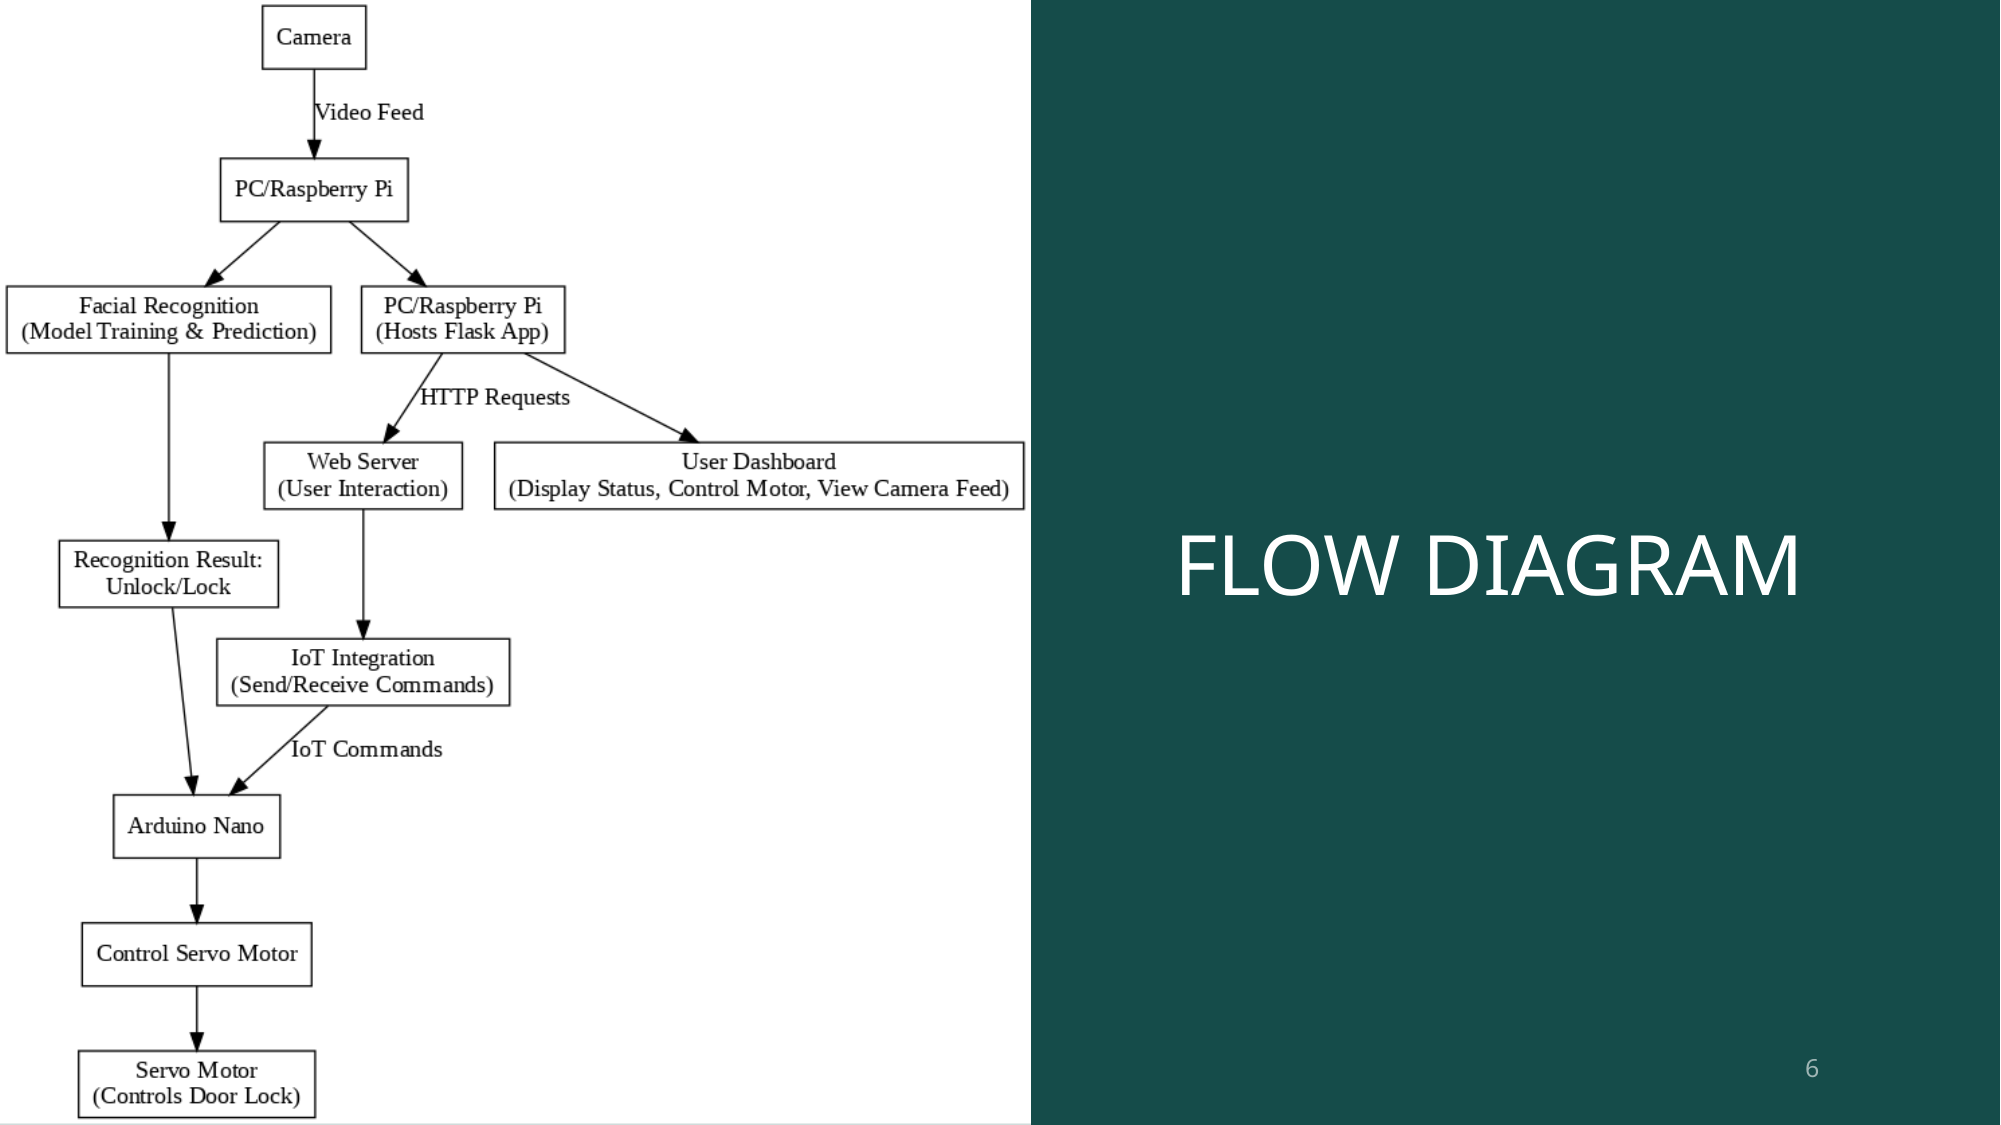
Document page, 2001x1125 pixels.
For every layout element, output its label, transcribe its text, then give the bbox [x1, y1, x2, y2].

slide_number 6 [1805, 1006, 2000, 1125]
picture [0, 0, 1032, 1125]
text_box FLOW DIAGRAM [1159, 504, 1864, 620]
